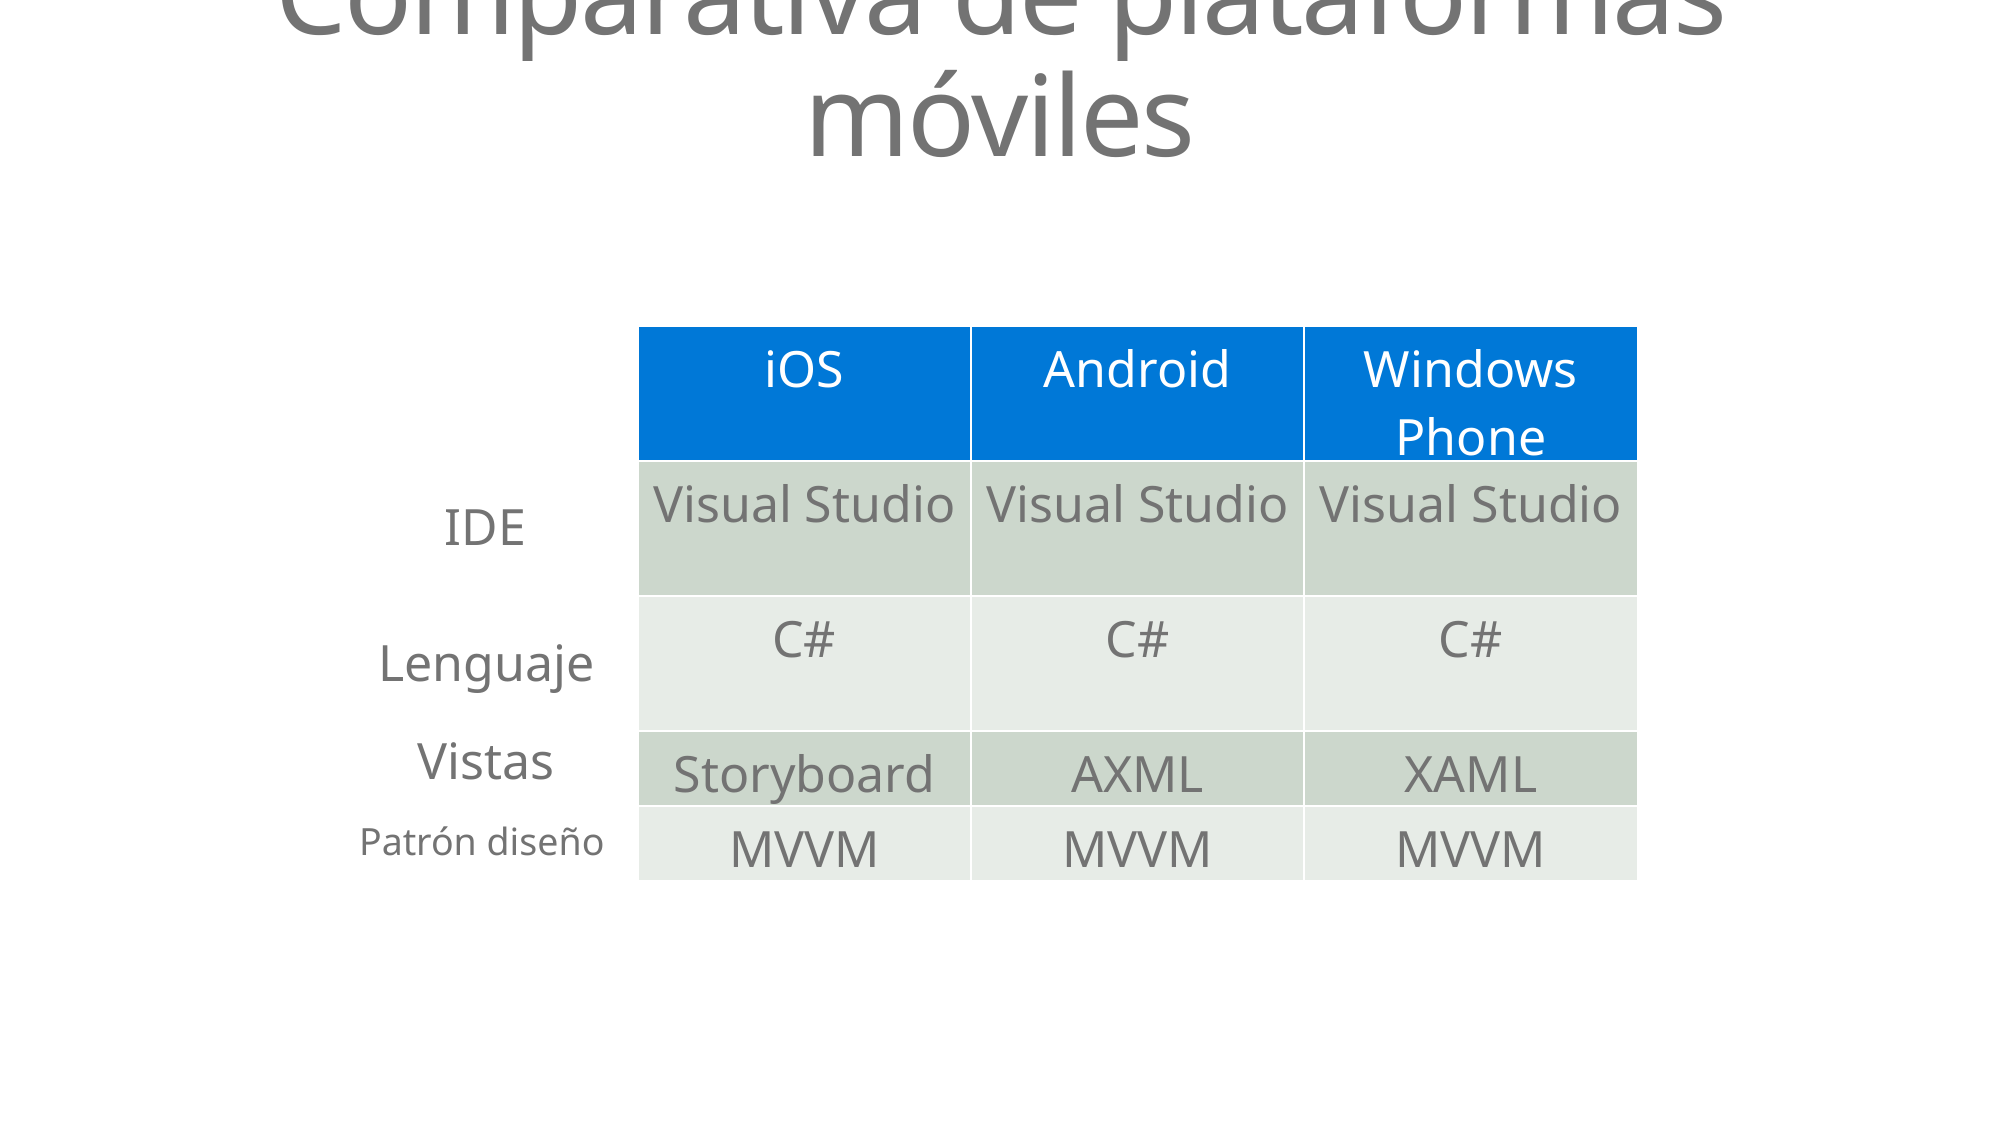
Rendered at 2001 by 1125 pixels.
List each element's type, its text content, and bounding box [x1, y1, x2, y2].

table_header Android [972, 327, 1303, 460]
table_cell AXML [972, 732, 1303, 805]
table_cell MVVM [1305, 807, 1637, 880]
table_cell XAML [1305, 732, 1637, 805]
table_cell Visual Studio [972, 462, 1303, 595]
table_cell Storyboard [639, 732, 970, 805]
table_cell Visual Studio [1305, 462, 1637, 595]
text_box Lenguaje [363, 624, 610, 699]
text_box IDE [430, 488, 541, 564]
table_header iOS [639, 327, 970, 460]
table_cell MVVM [639, 807, 970, 880]
text_box Vistas [402, 722, 570, 798]
table_cell C# [639, 597, 970, 730]
table_cell C# [1305, 597, 1637, 730]
text_box Patrón diseño [344, 810, 698, 871]
table_cell C# [972, 597, 1303, 730]
table_header Windows Phone [1305, 327, 1637, 460]
table_cell MVVM [972, 807, 1303, 880]
text_box Comparativa de plataformas móviles [44, 47, 1957, 196]
table_cell Visual Studio [639, 462, 970, 595]
